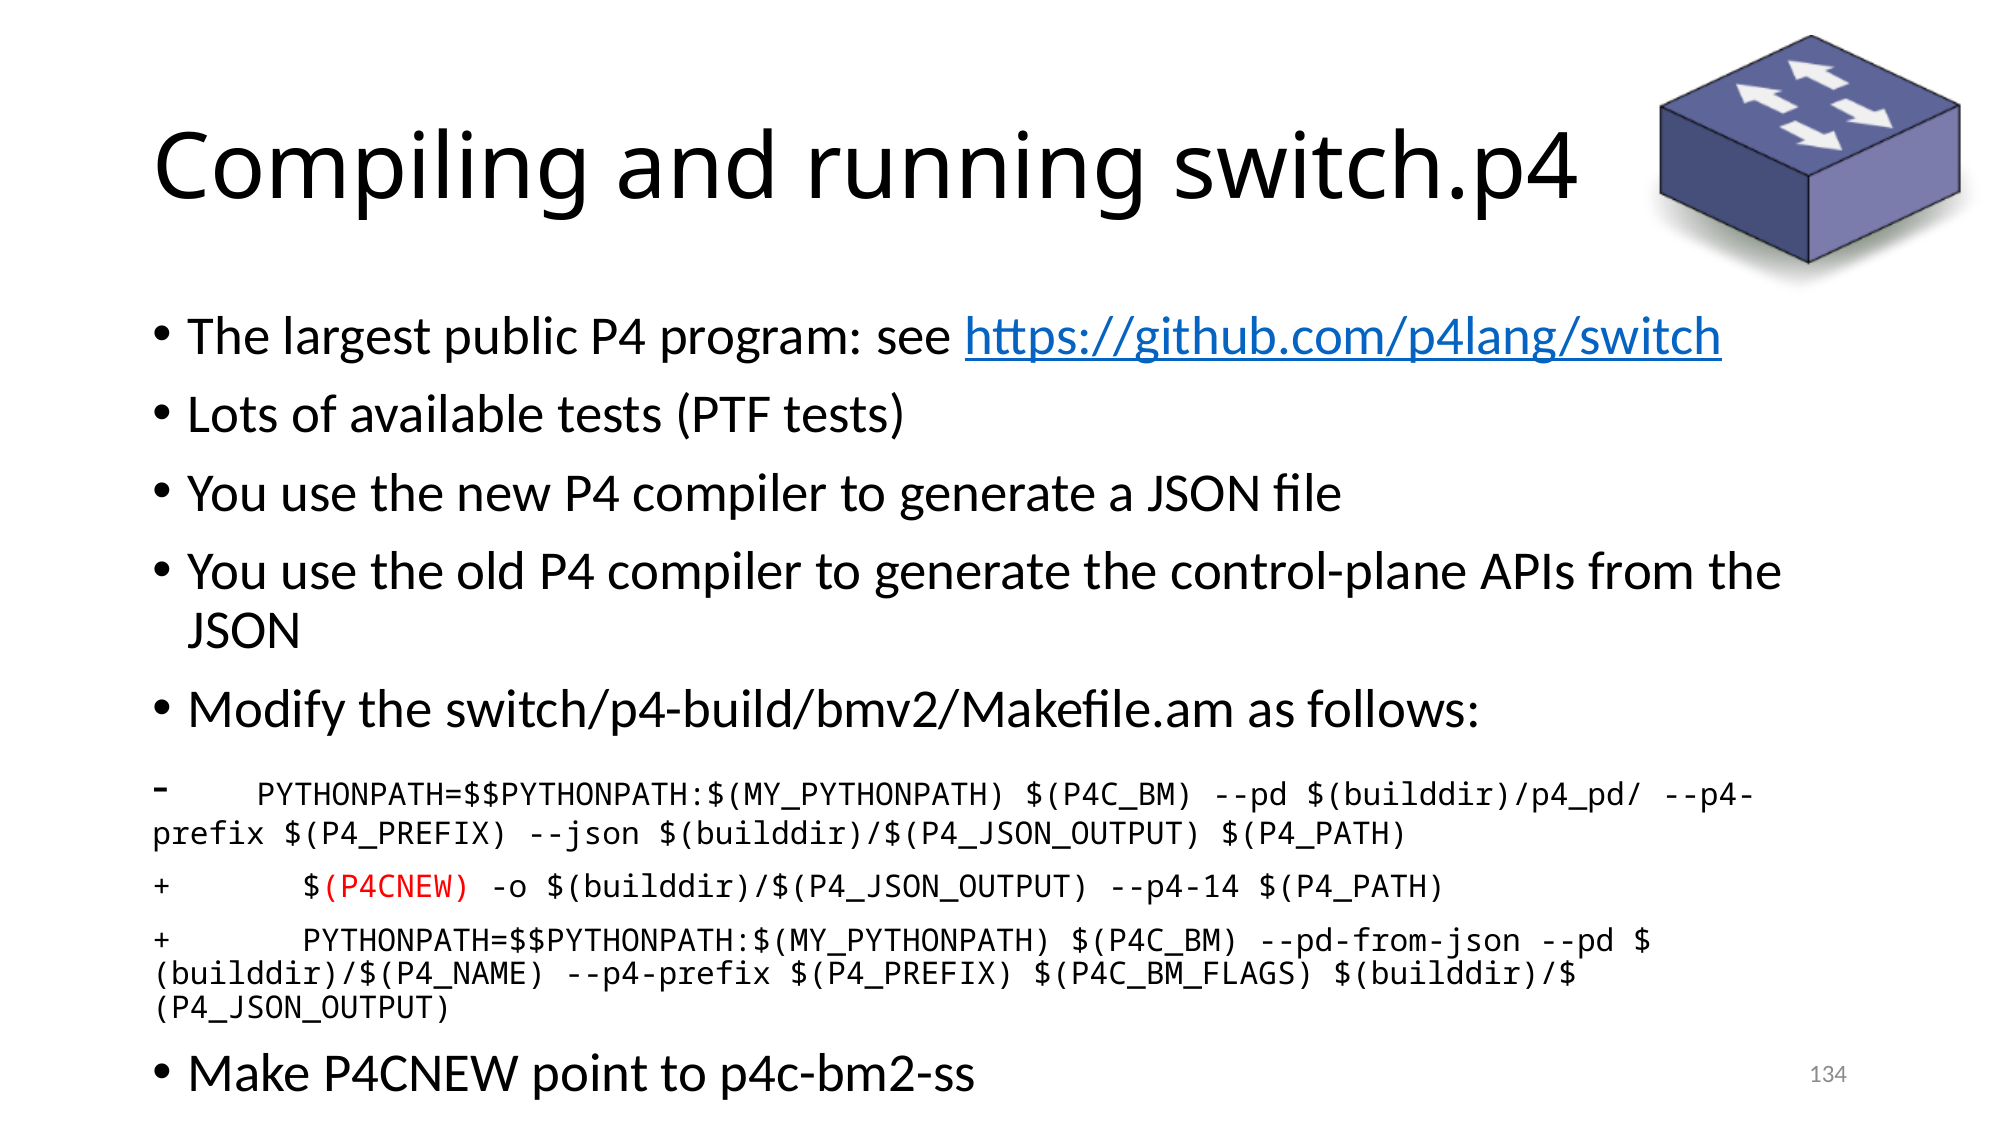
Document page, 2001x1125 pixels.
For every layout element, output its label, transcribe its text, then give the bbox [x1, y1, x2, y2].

slide_number 134 [1412, 1042, 1863, 1103]
picture [1635, 35, 1989, 302]
list The largest public P4 program: see https://github.com/p4lang/switch Lots of available tests (PTF tests) You use the new P4 compiler to generate a JSON file You use the old P4 compiler to generate the control-plane APIs from the JSON Modify the switch/p4-build/bmv2/Makefile.am as follows: - PYTHONPATH=$$PYTHONPATH:$(MY_PYTHONPATH) $(P4C_BM) --pd $(builddir)/p4_pd/ --p4-prefix $(P4_PREFIX) --json $(builddir)/$(P4_JSON_OUTPUT) $(P4_PATH) + $(P4CNEW) -o $(builddir)/$(P4_JSON_OUTPUT) --p4-14 $(P4_PATH) + PYTHONPATH=$$PYTHONPATH:$(MY_PYTHONPATH) $(P4C_BM) --pd-from-json --pd $(builddir)/$(P4_NAME) --p4-prefix $(P4_PREFIX) $(P4C_BM_FLAGS) $(builddir)/$(P4_JSON_OUTPUT) Make P4CNEW point to p4c-bm2-ss [137, 299, 1863, 1114]
title Compiling and running switch.p4 [137, 59, 1635, 278]
